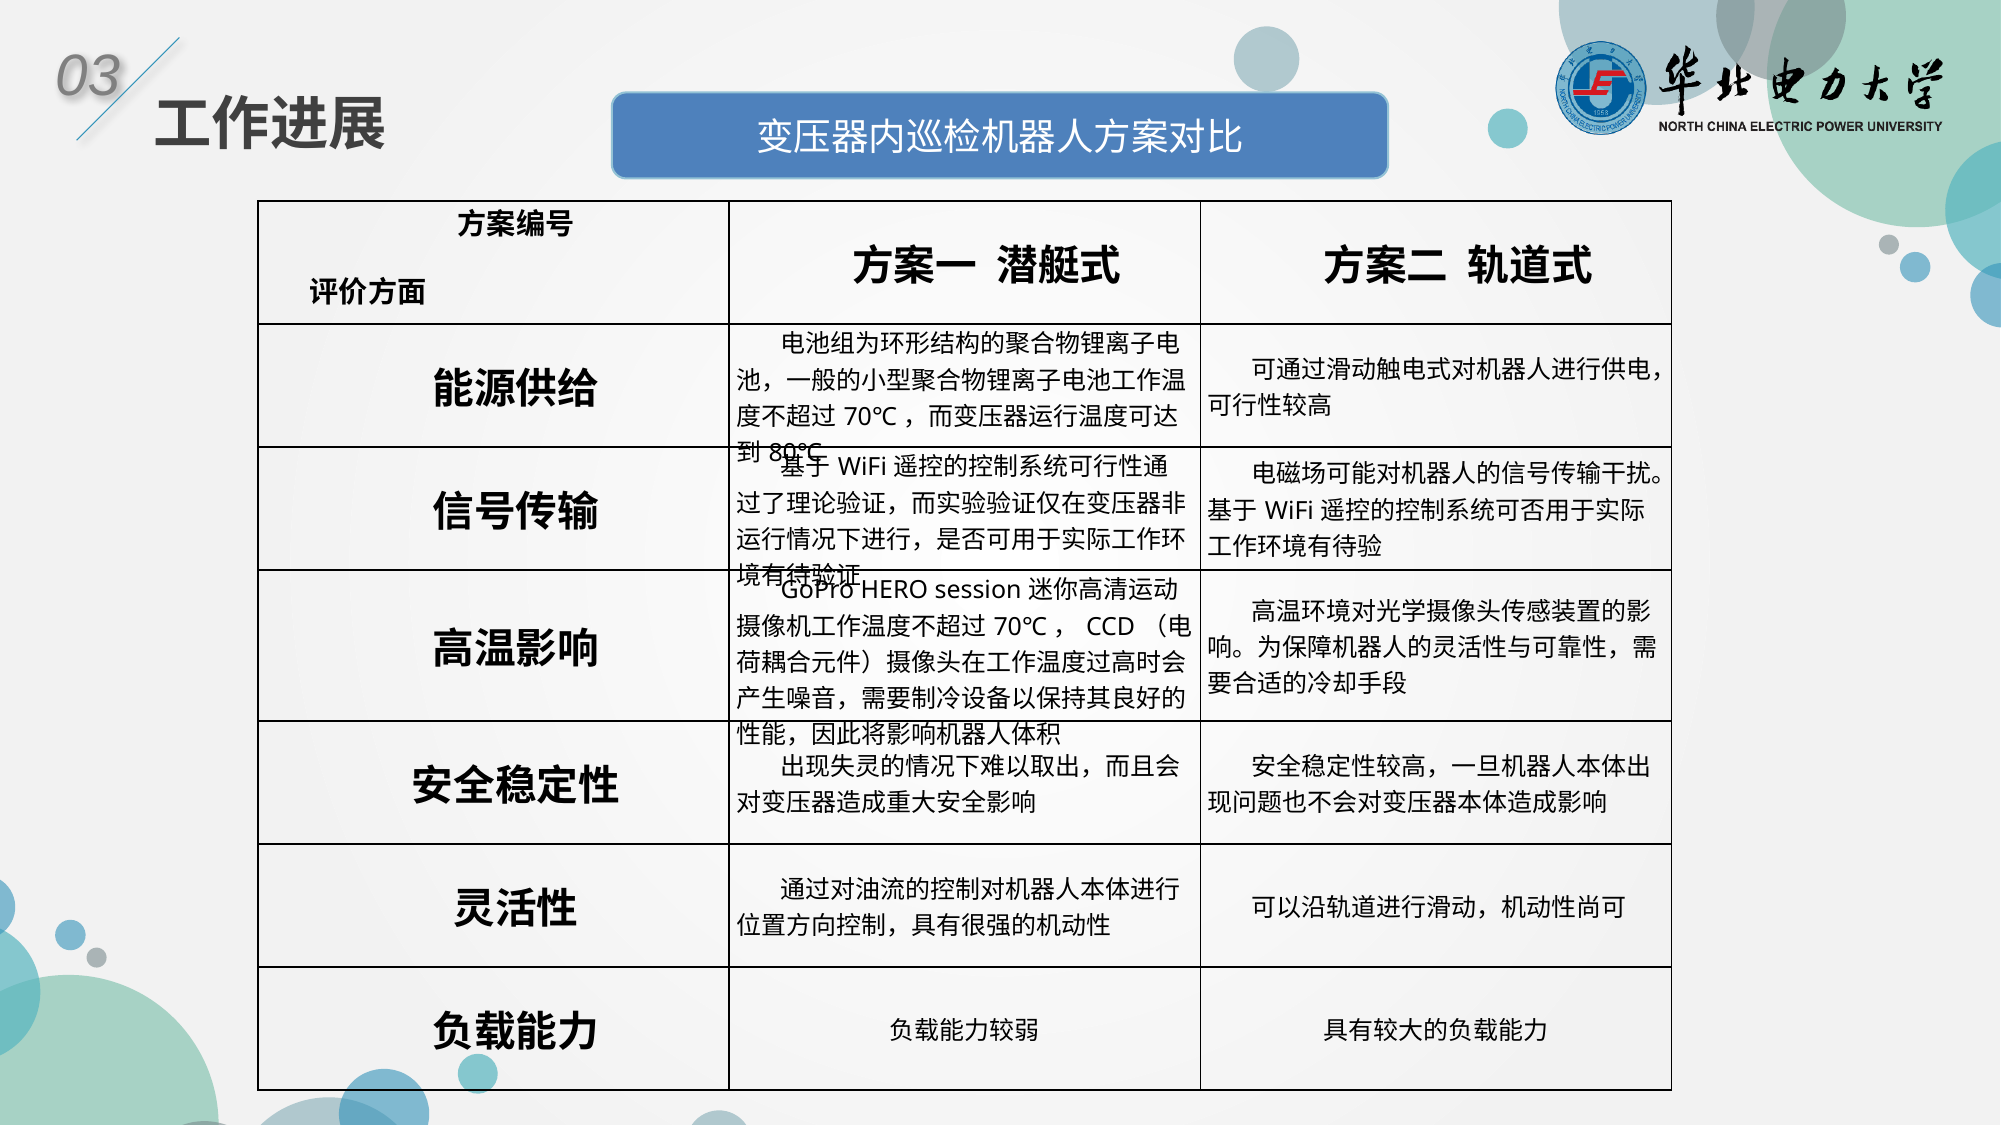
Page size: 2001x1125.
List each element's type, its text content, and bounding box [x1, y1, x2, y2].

table_cell 基于WiFi遥控的控制系统可行性通过了理论验证，而实验验证仅在变压器非运行情况下进行，是否可用于实际工作环境有待验证 [730, 448, 1200, 569]
table_cell 安全稳定性 [259, 722, 728, 843]
table_cell 安全稳定性较高，一旦机器人本体出现问题也不会对变压器本体造成影响 [1201, 722, 1671, 843]
table_cell 电池组为环形结构的聚合物锂离子电池，一般的小型聚合物锂离子电池工作温度不超过70℃，而变压器运行温度可达到80℃ [730, 325, 1200, 446]
table_cell 灵活性 [259, 845, 728, 966]
table_cell 能源供给 [259, 325, 728, 446]
table_cell 信号传输 [259, 448, 728, 569]
table_cell 高温环境对光学摄像头传感装置的影响。为保障机器人的灵活性与可靠性，需要合适的冷却手段 [1201, 571, 1671, 720]
table_cell GoPro HERO session迷你高清运动摄像机工作温度不超过70℃，CCD（电荷耦合元件）摄像头在工作温度过高时会产生噪音，需要制冷设备以保持其良好的性能，因此将影响机器人体积 [730, 571, 1200, 720]
table_header 方案二 轨道式 [1201, 202, 1671, 323]
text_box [40, 8, 180, 141]
table_header 方案编号 评价方面 [259, 202, 728, 323]
table_cell 具有较大的负载能力 [1201, 968, 1671, 1089]
table_cell 高温影响 [259, 571, 728, 720]
picture [1555, 41, 1943, 135]
table_cell 负载能力较弱 [730, 968, 1200, 1089]
table_cell 出现失灵的情况下难以取出，而且会对变压器造成重大安全影响 [730, 722, 1200, 843]
text_box 工作进展 [139, 57, 597, 171]
table_cell 通过对油流的控制对机器人本体进行位置方向控制，具有很强的机动性 [730, 845, 1200, 966]
table_cell 电磁场可能对机器人的信号传输干扰。基于WiFi遥控的控制系统可否用于实际工作环境有待验 [1201, 448, 1671, 569]
table_cell 负载能力 [259, 968, 728, 1089]
table_header 方案一 潜艇式 [730, 202, 1200, 323]
table_cell 可以沿轨道进行滑动，机动性尚可 [1201, 845, 1671, 966]
text_box 变压器内巡检机器人方案对比 [610, 91, 1390, 180]
table_cell 可通过滑动触电式对机器人进行供电，可行性较高 [1201, 325, 1671, 446]
